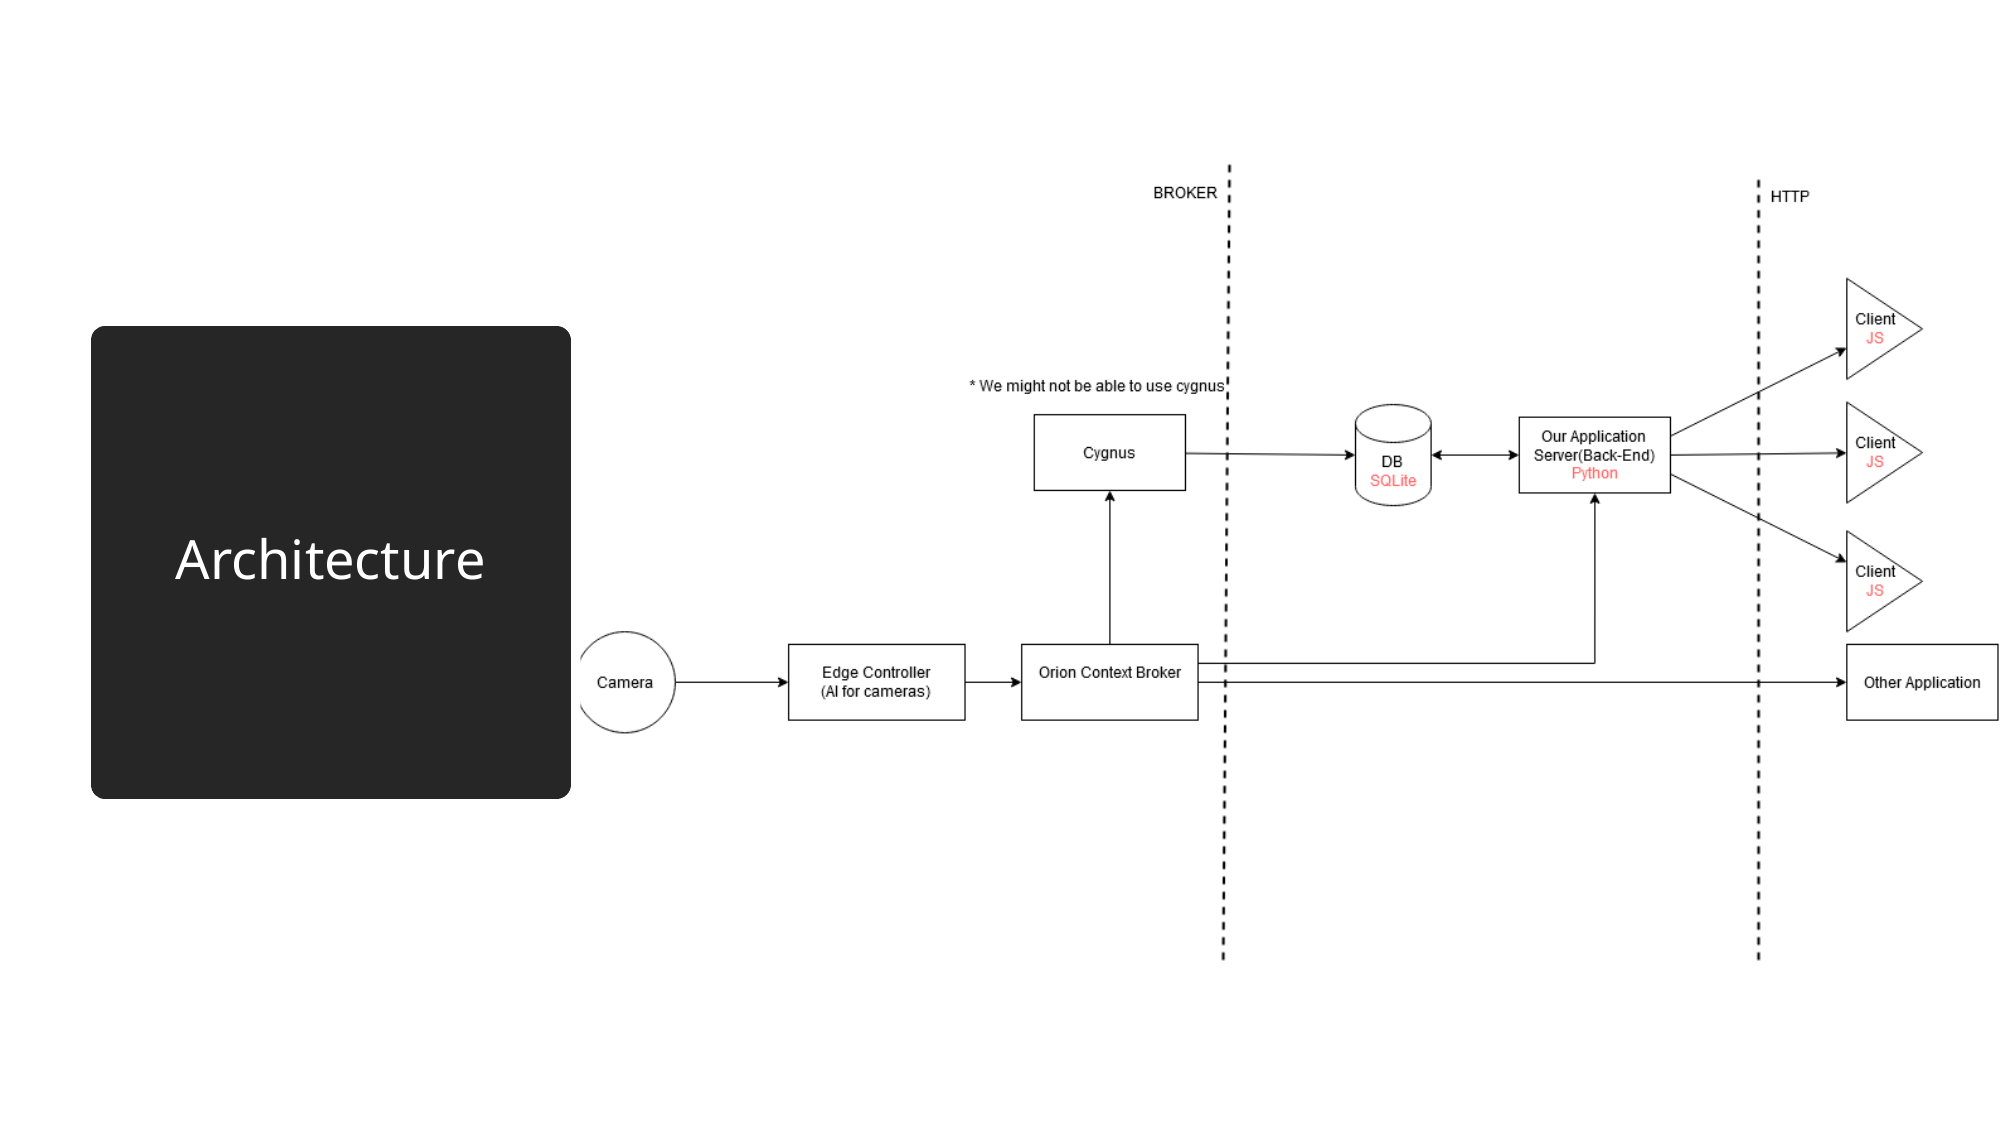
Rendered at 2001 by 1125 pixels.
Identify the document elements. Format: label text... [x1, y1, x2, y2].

title Architecture [105, 340, 557, 785]
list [580, 163, 2000, 962]
